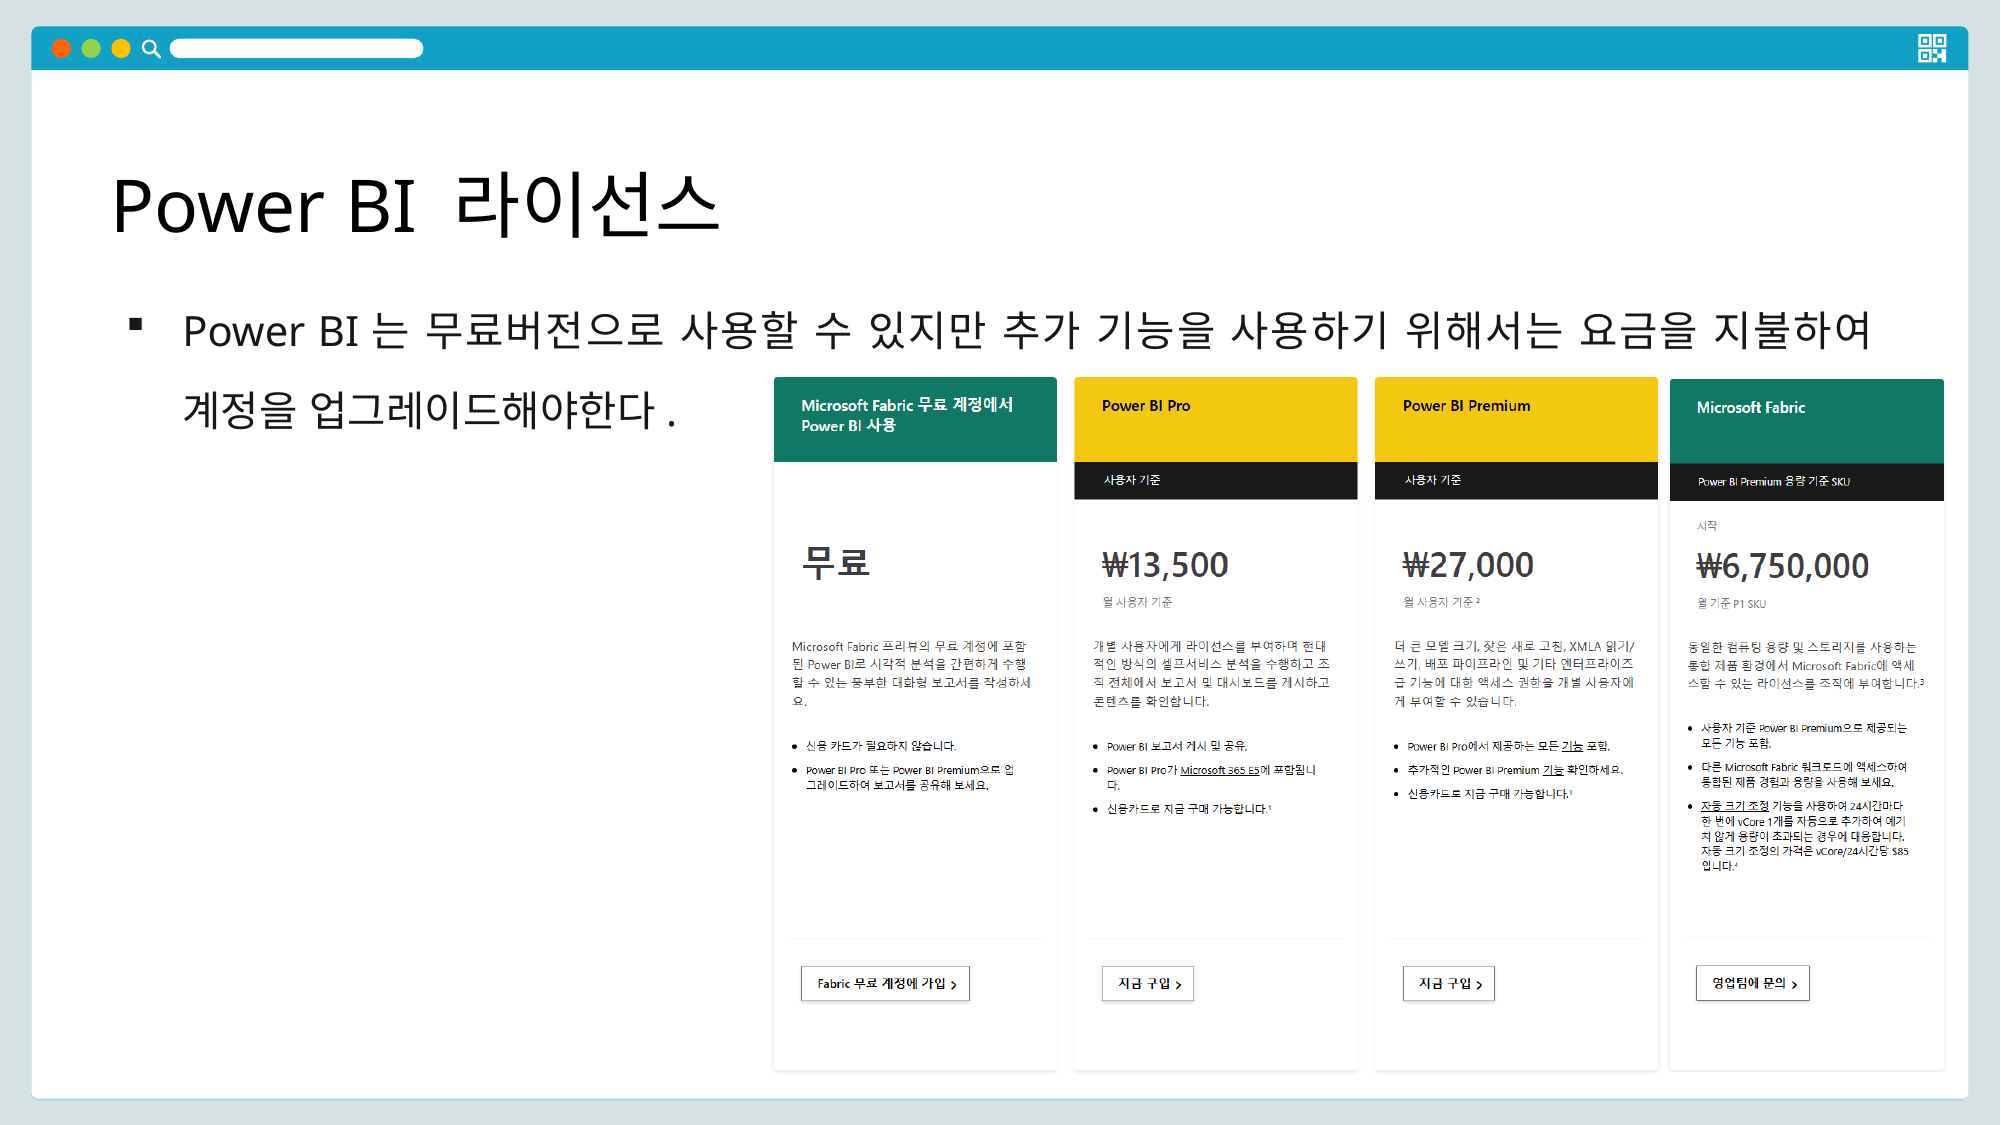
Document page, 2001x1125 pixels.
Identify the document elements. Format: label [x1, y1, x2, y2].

text_box [769, 374, 1947, 1075]
text_box [31, 26, 1969, 1099]
